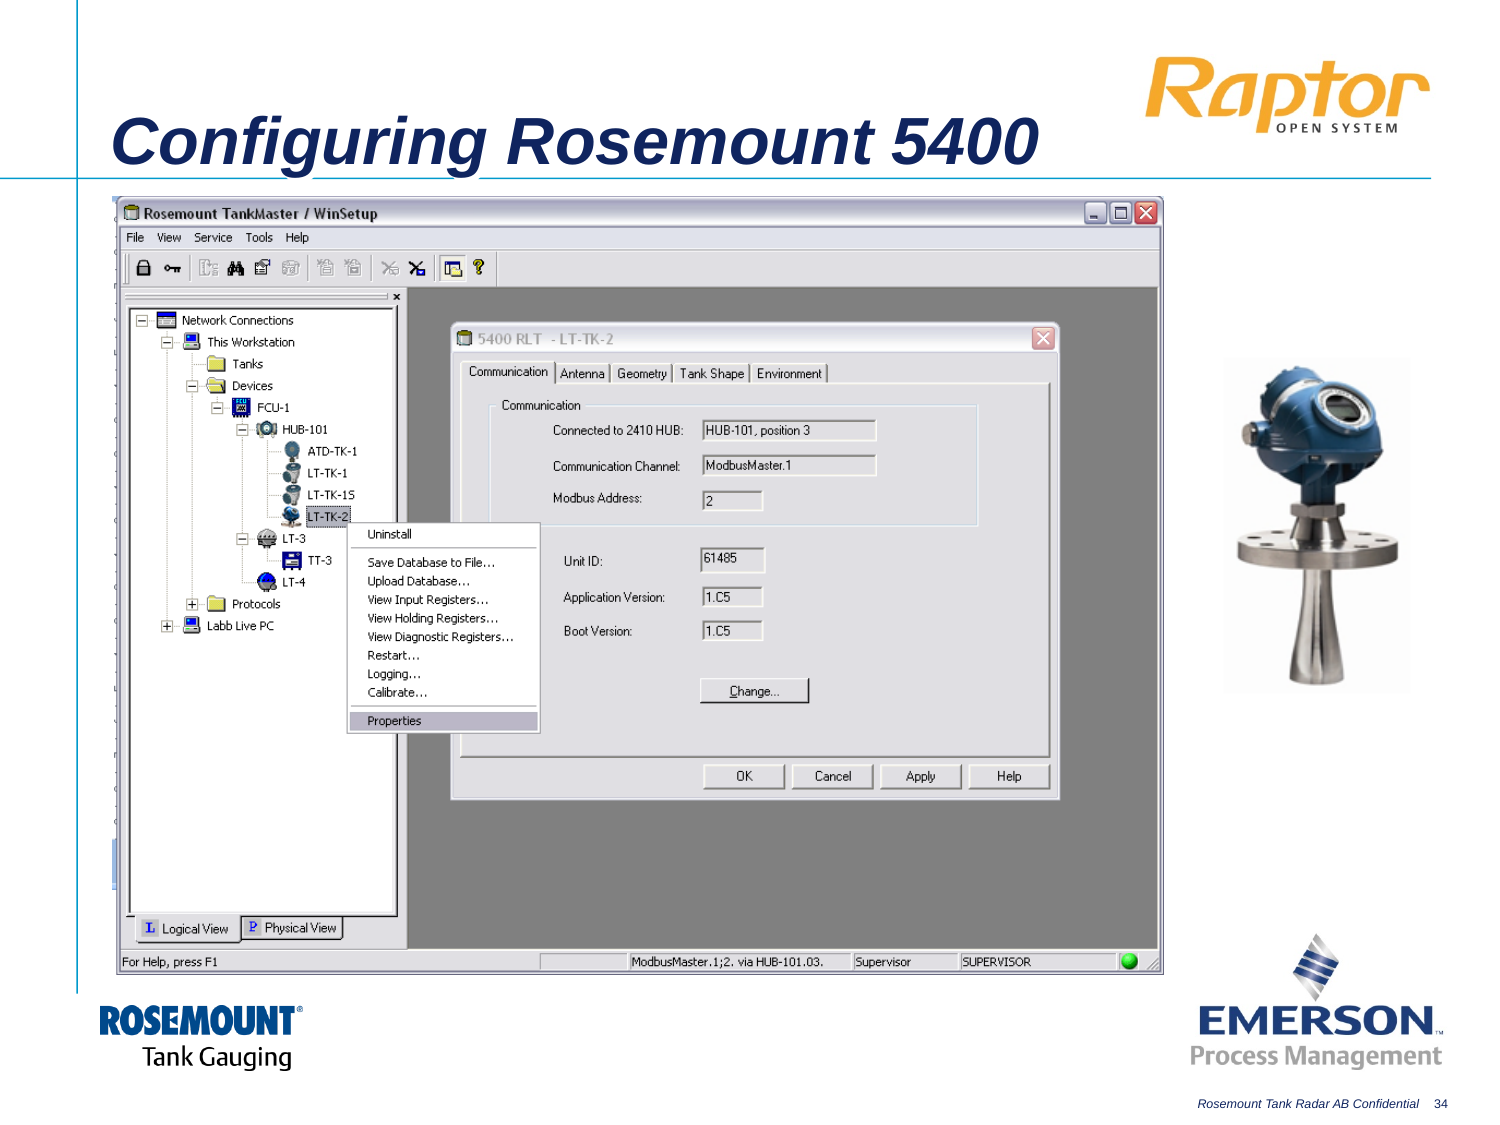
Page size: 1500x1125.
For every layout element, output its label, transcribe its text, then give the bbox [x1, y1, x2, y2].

picture [111, 196, 1500, 976]
picture [1139, 54, 1436, 135]
picture [1173, 905, 1461, 1098]
picture [100, 1005, 303, 1071]
title Configuring Rosemount 5400 [95, 66, 1342, 186]
slide_number 34 [1412, 1095, 1449, 1109]
